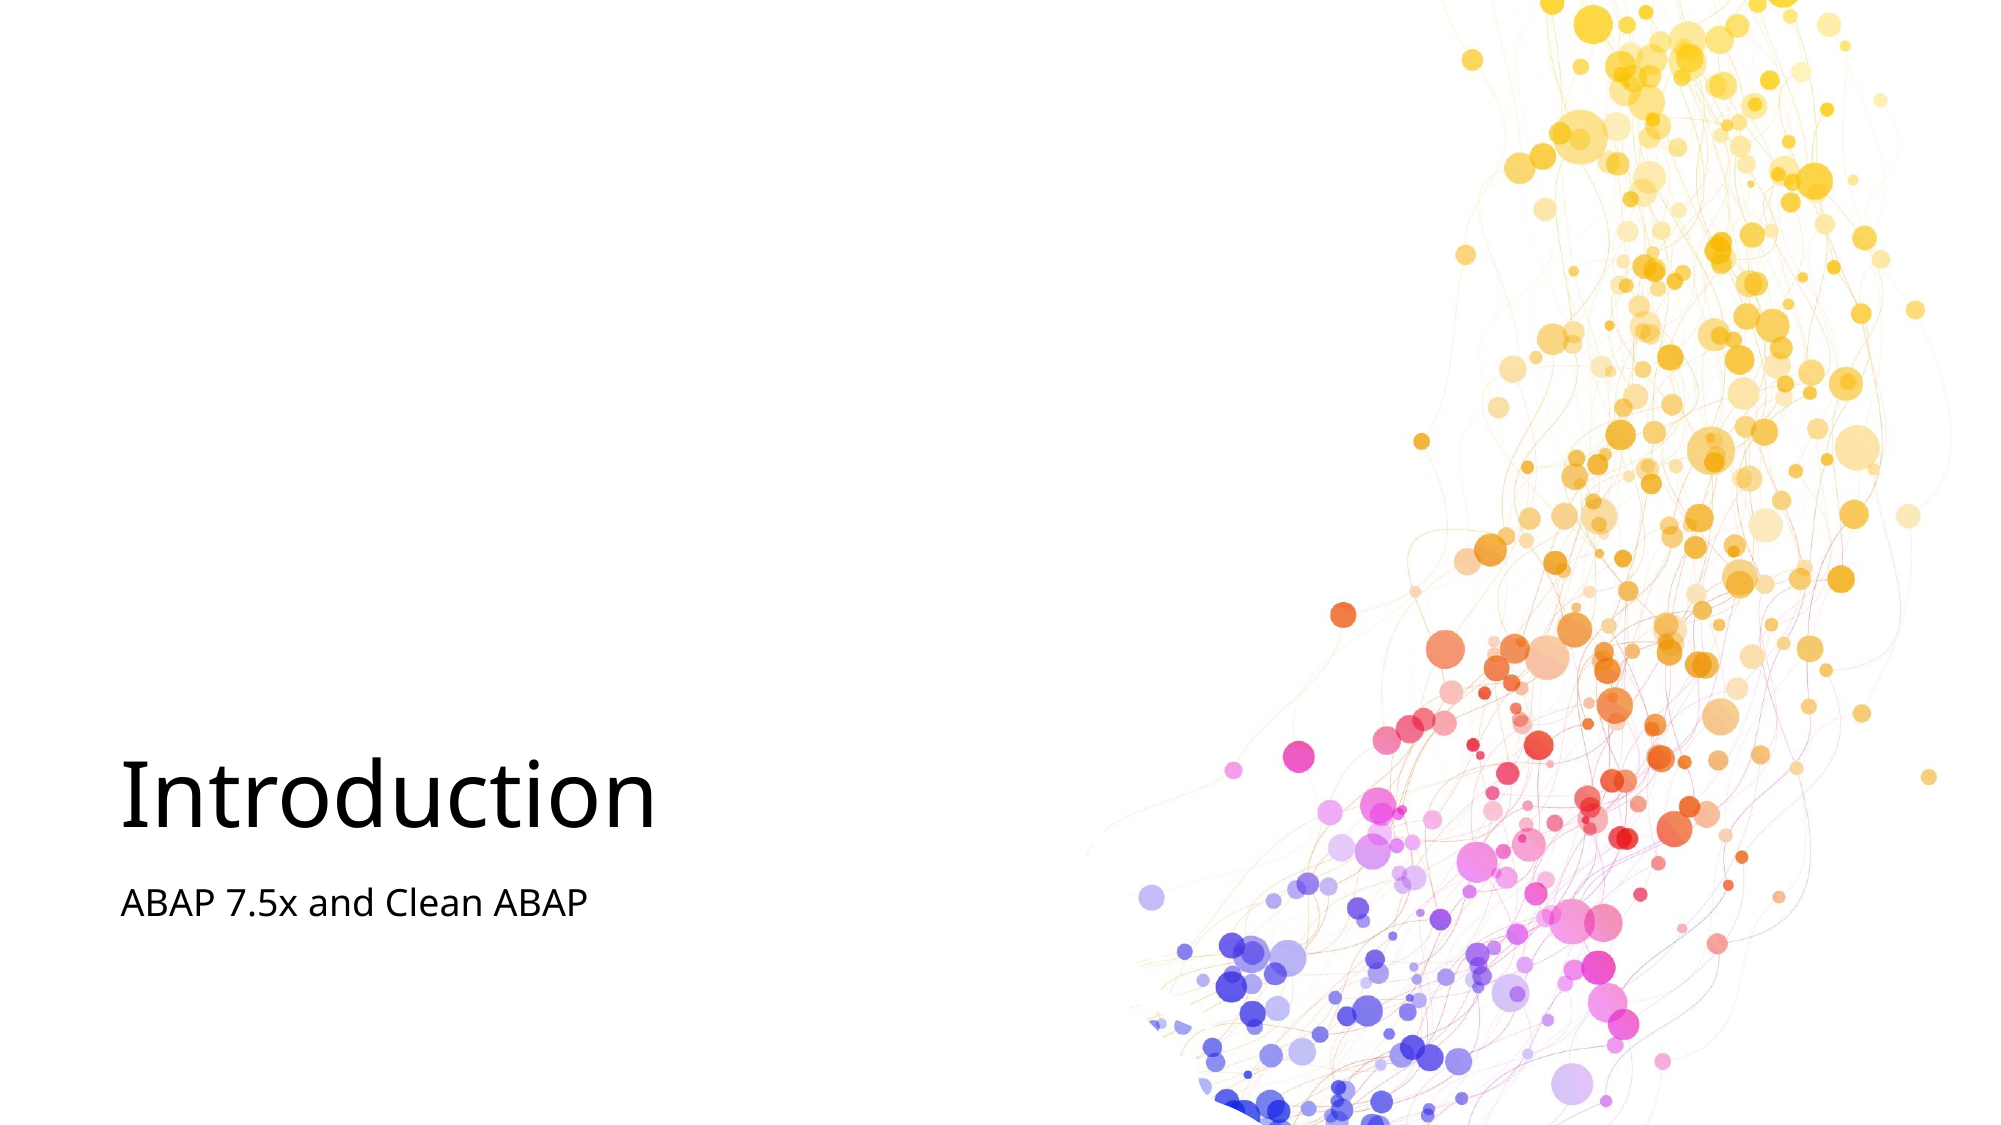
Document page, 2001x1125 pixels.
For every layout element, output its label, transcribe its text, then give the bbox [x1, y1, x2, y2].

picture [1021, 0, 2000, 1125]
subtitle ABAP 7.5x and Clean ABAP [105, 865, 864, 993]
title Introduction [105, 105, 864, 855]
